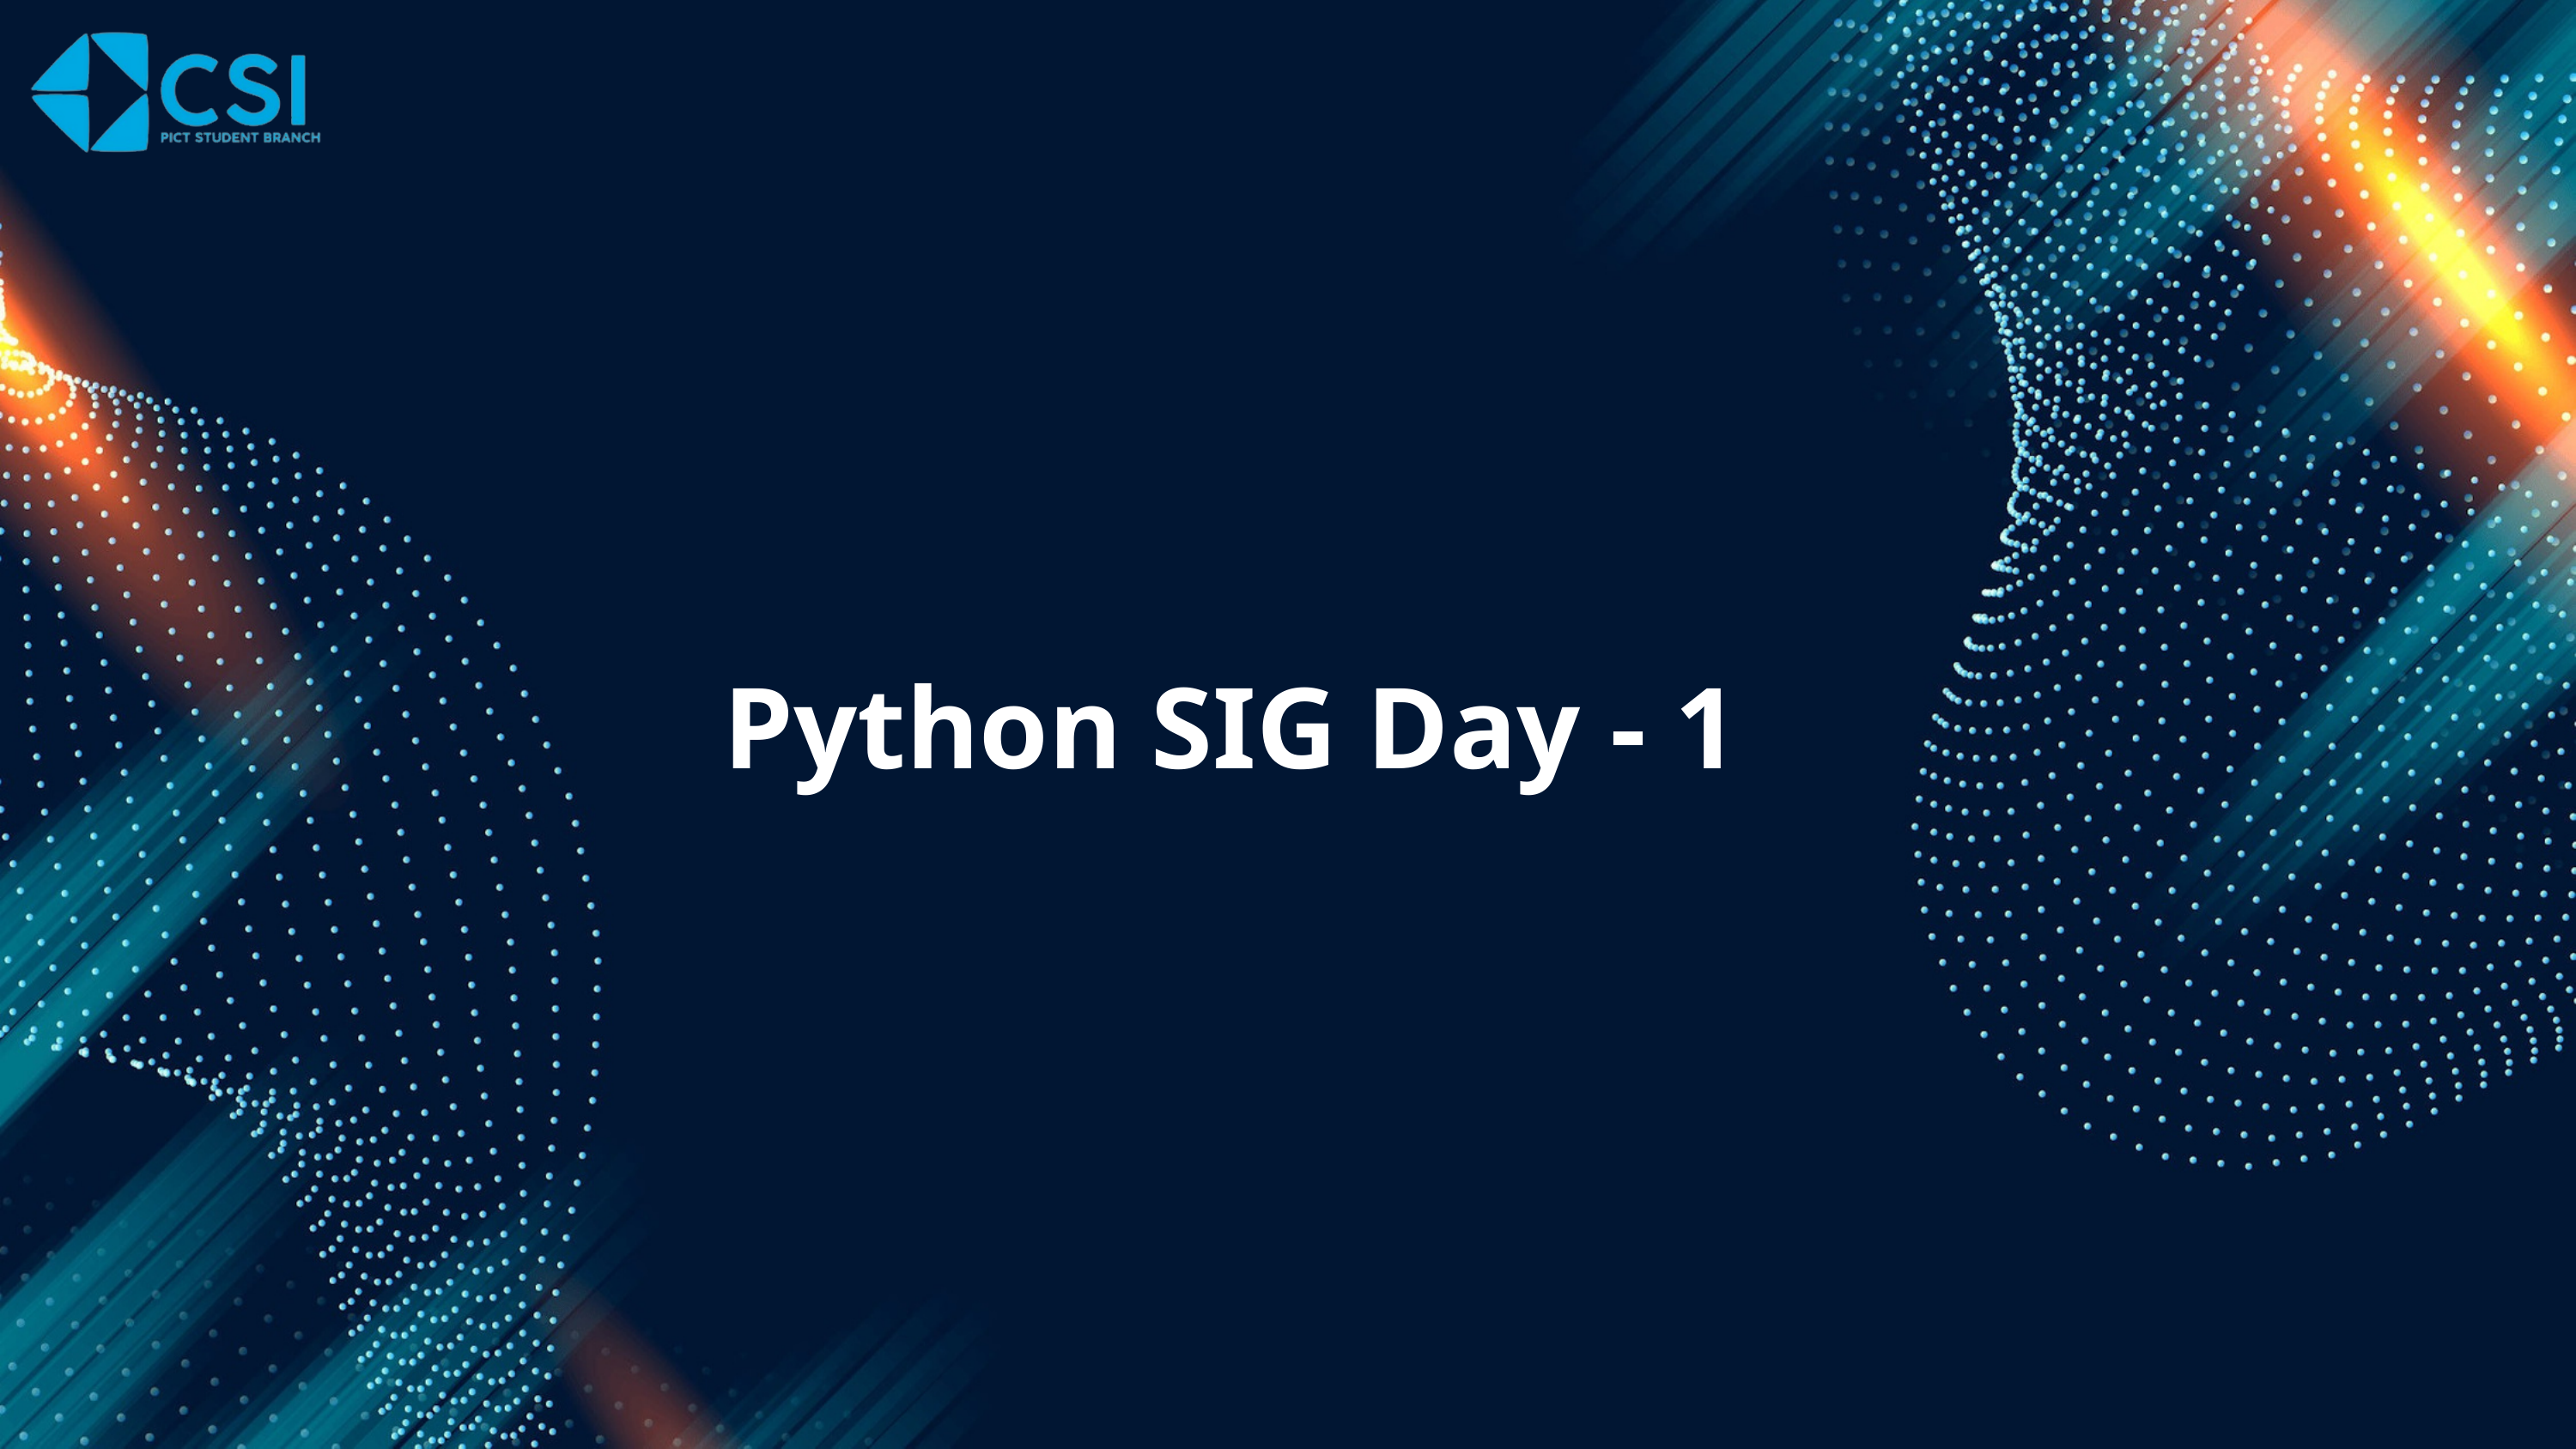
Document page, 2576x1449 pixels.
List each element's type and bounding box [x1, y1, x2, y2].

text_box [0, 0, 2576, 1449]
